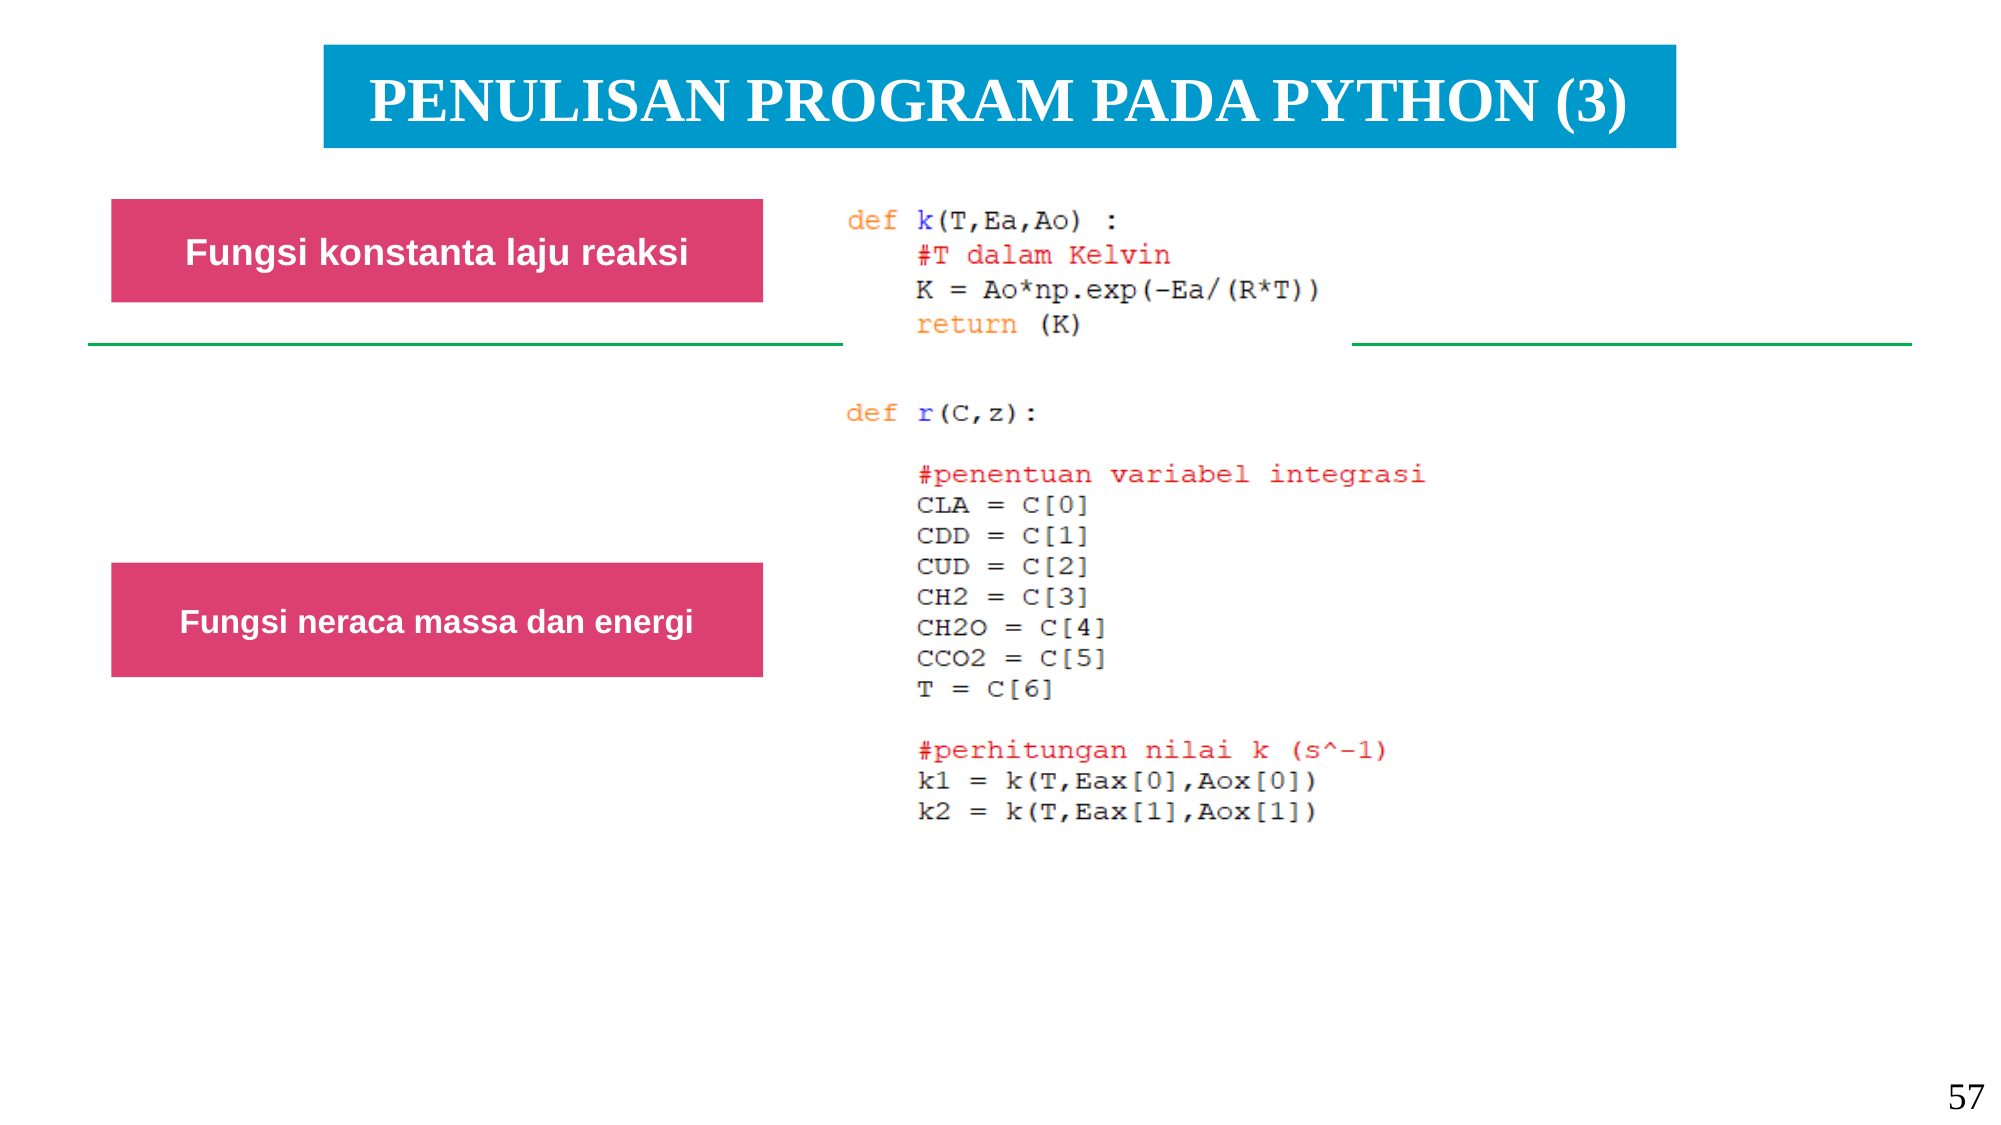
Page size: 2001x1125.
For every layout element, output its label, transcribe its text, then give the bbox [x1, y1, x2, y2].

text_box PENULISAN PROGRAM PADA PYTHON (3) [323, 44, 1677, 149]
text_box Fungsi neraca massa dan energi [110, 561, 764, 678]
picture [843, 395, 1447, 844]
picture [843, 200, 1352, 347]
text_box Fungsi konstanta laju reaksi [110, 198, 764, 303]
